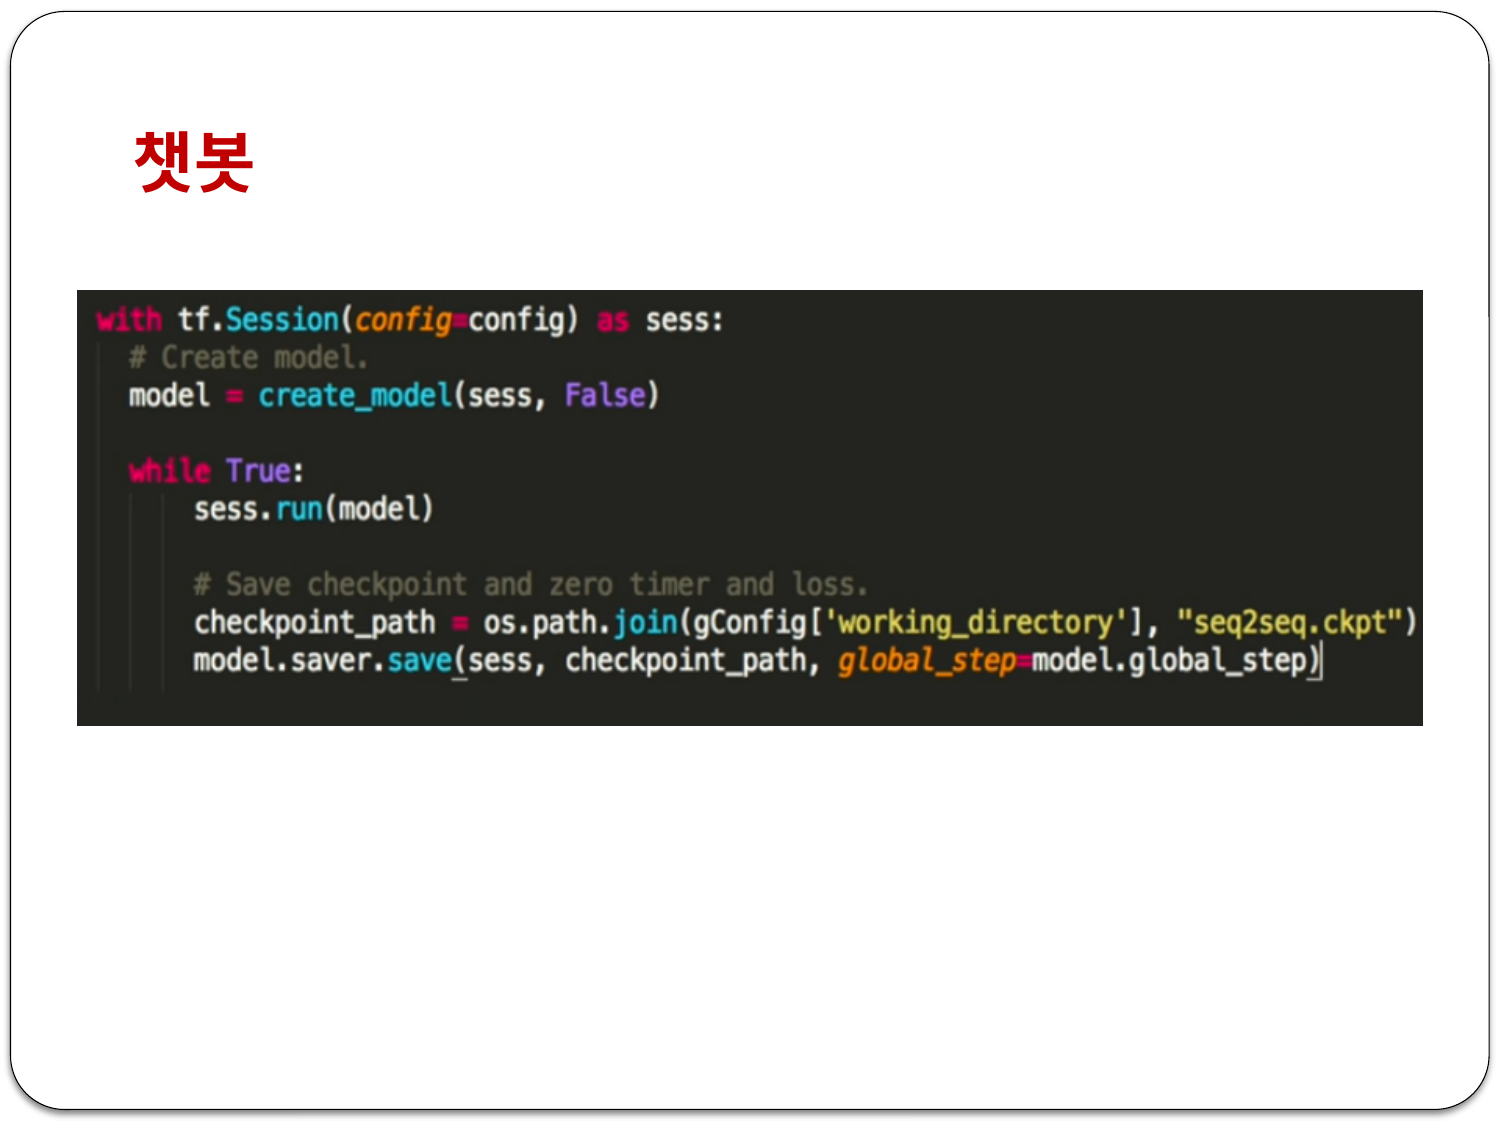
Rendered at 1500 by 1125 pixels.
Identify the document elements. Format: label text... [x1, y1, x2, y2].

text_box 챗봇 [118, 113, 271, 209]
picture [77, 290, 1423, 726]
